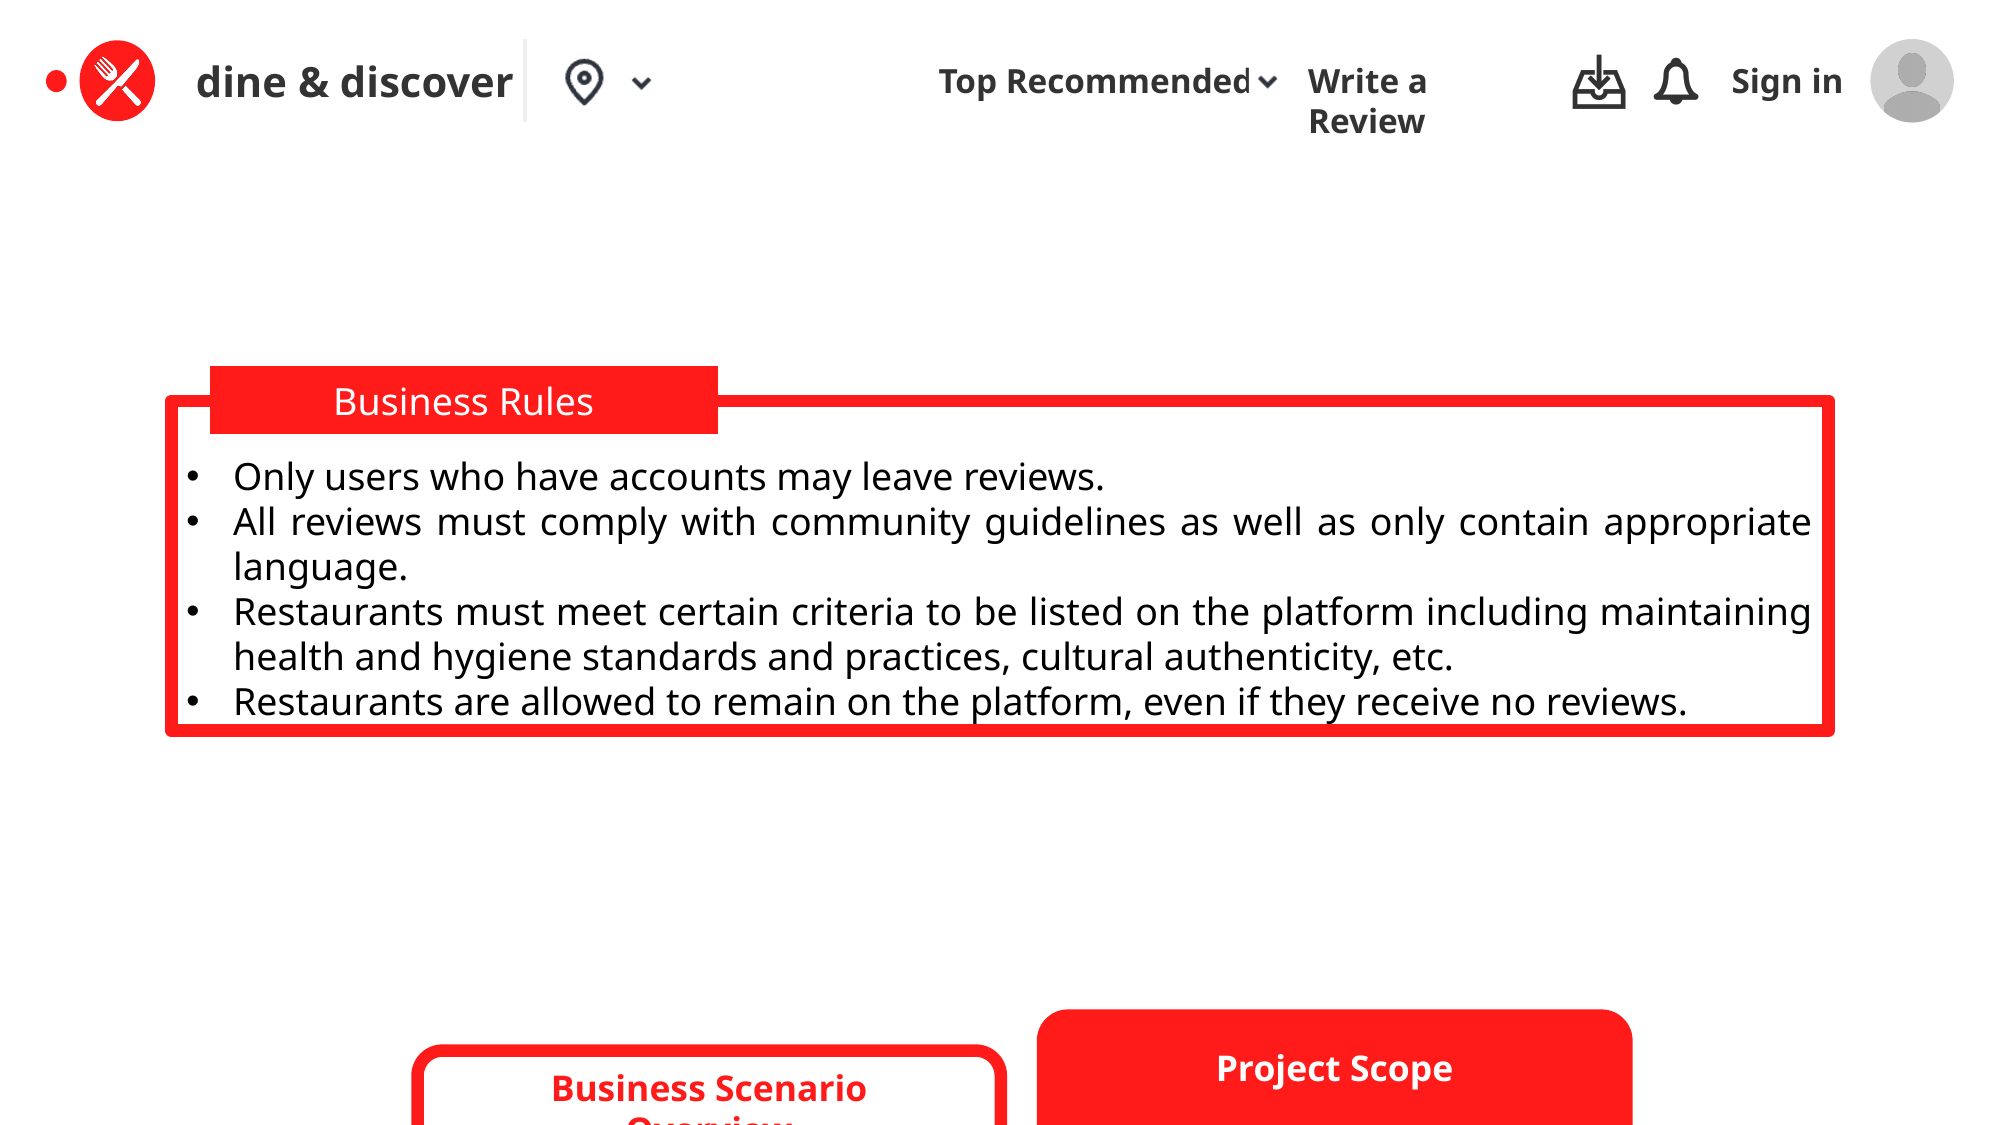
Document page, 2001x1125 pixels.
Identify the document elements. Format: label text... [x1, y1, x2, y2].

text_box [415, 1049, 1003, 1125]
text_box [1041, 1014, 1628, 1125]
text_box Project Scope [1082, 1038, 1587, 1096]
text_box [45, 38, 1955, 123]
text_box Business Scenario Overview [457, 1058, 962, 1125]
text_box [170, 370, 1830, 754]
